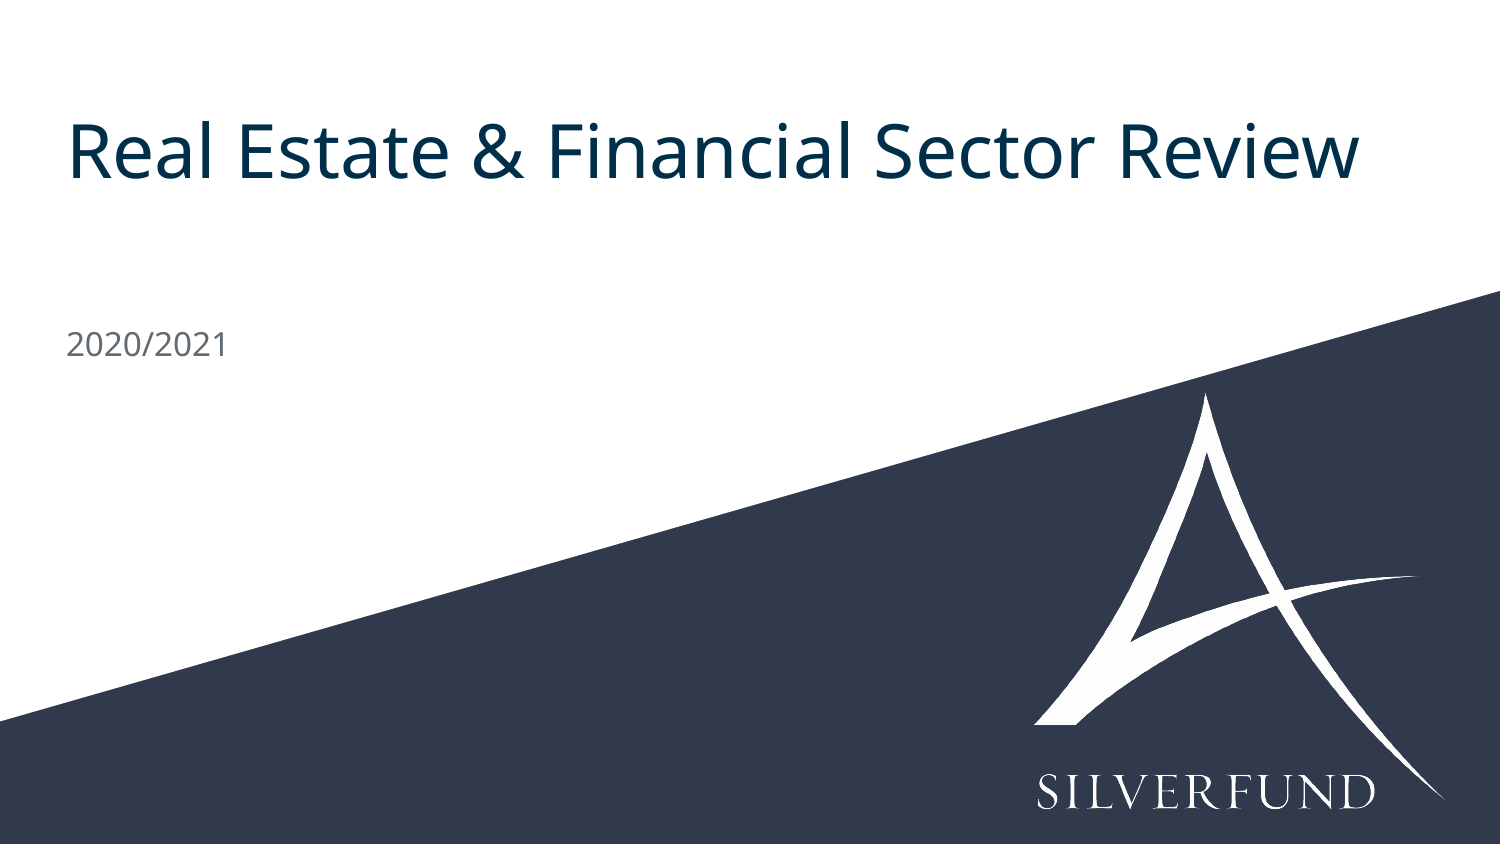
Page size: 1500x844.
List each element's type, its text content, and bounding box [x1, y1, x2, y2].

title Real Estate & Financial Sector Review [51, 88, 1449, 299]
subtitle 2020/2021 [51, 308, 748, 430]
picture [1033, 392, 1446, 811]
